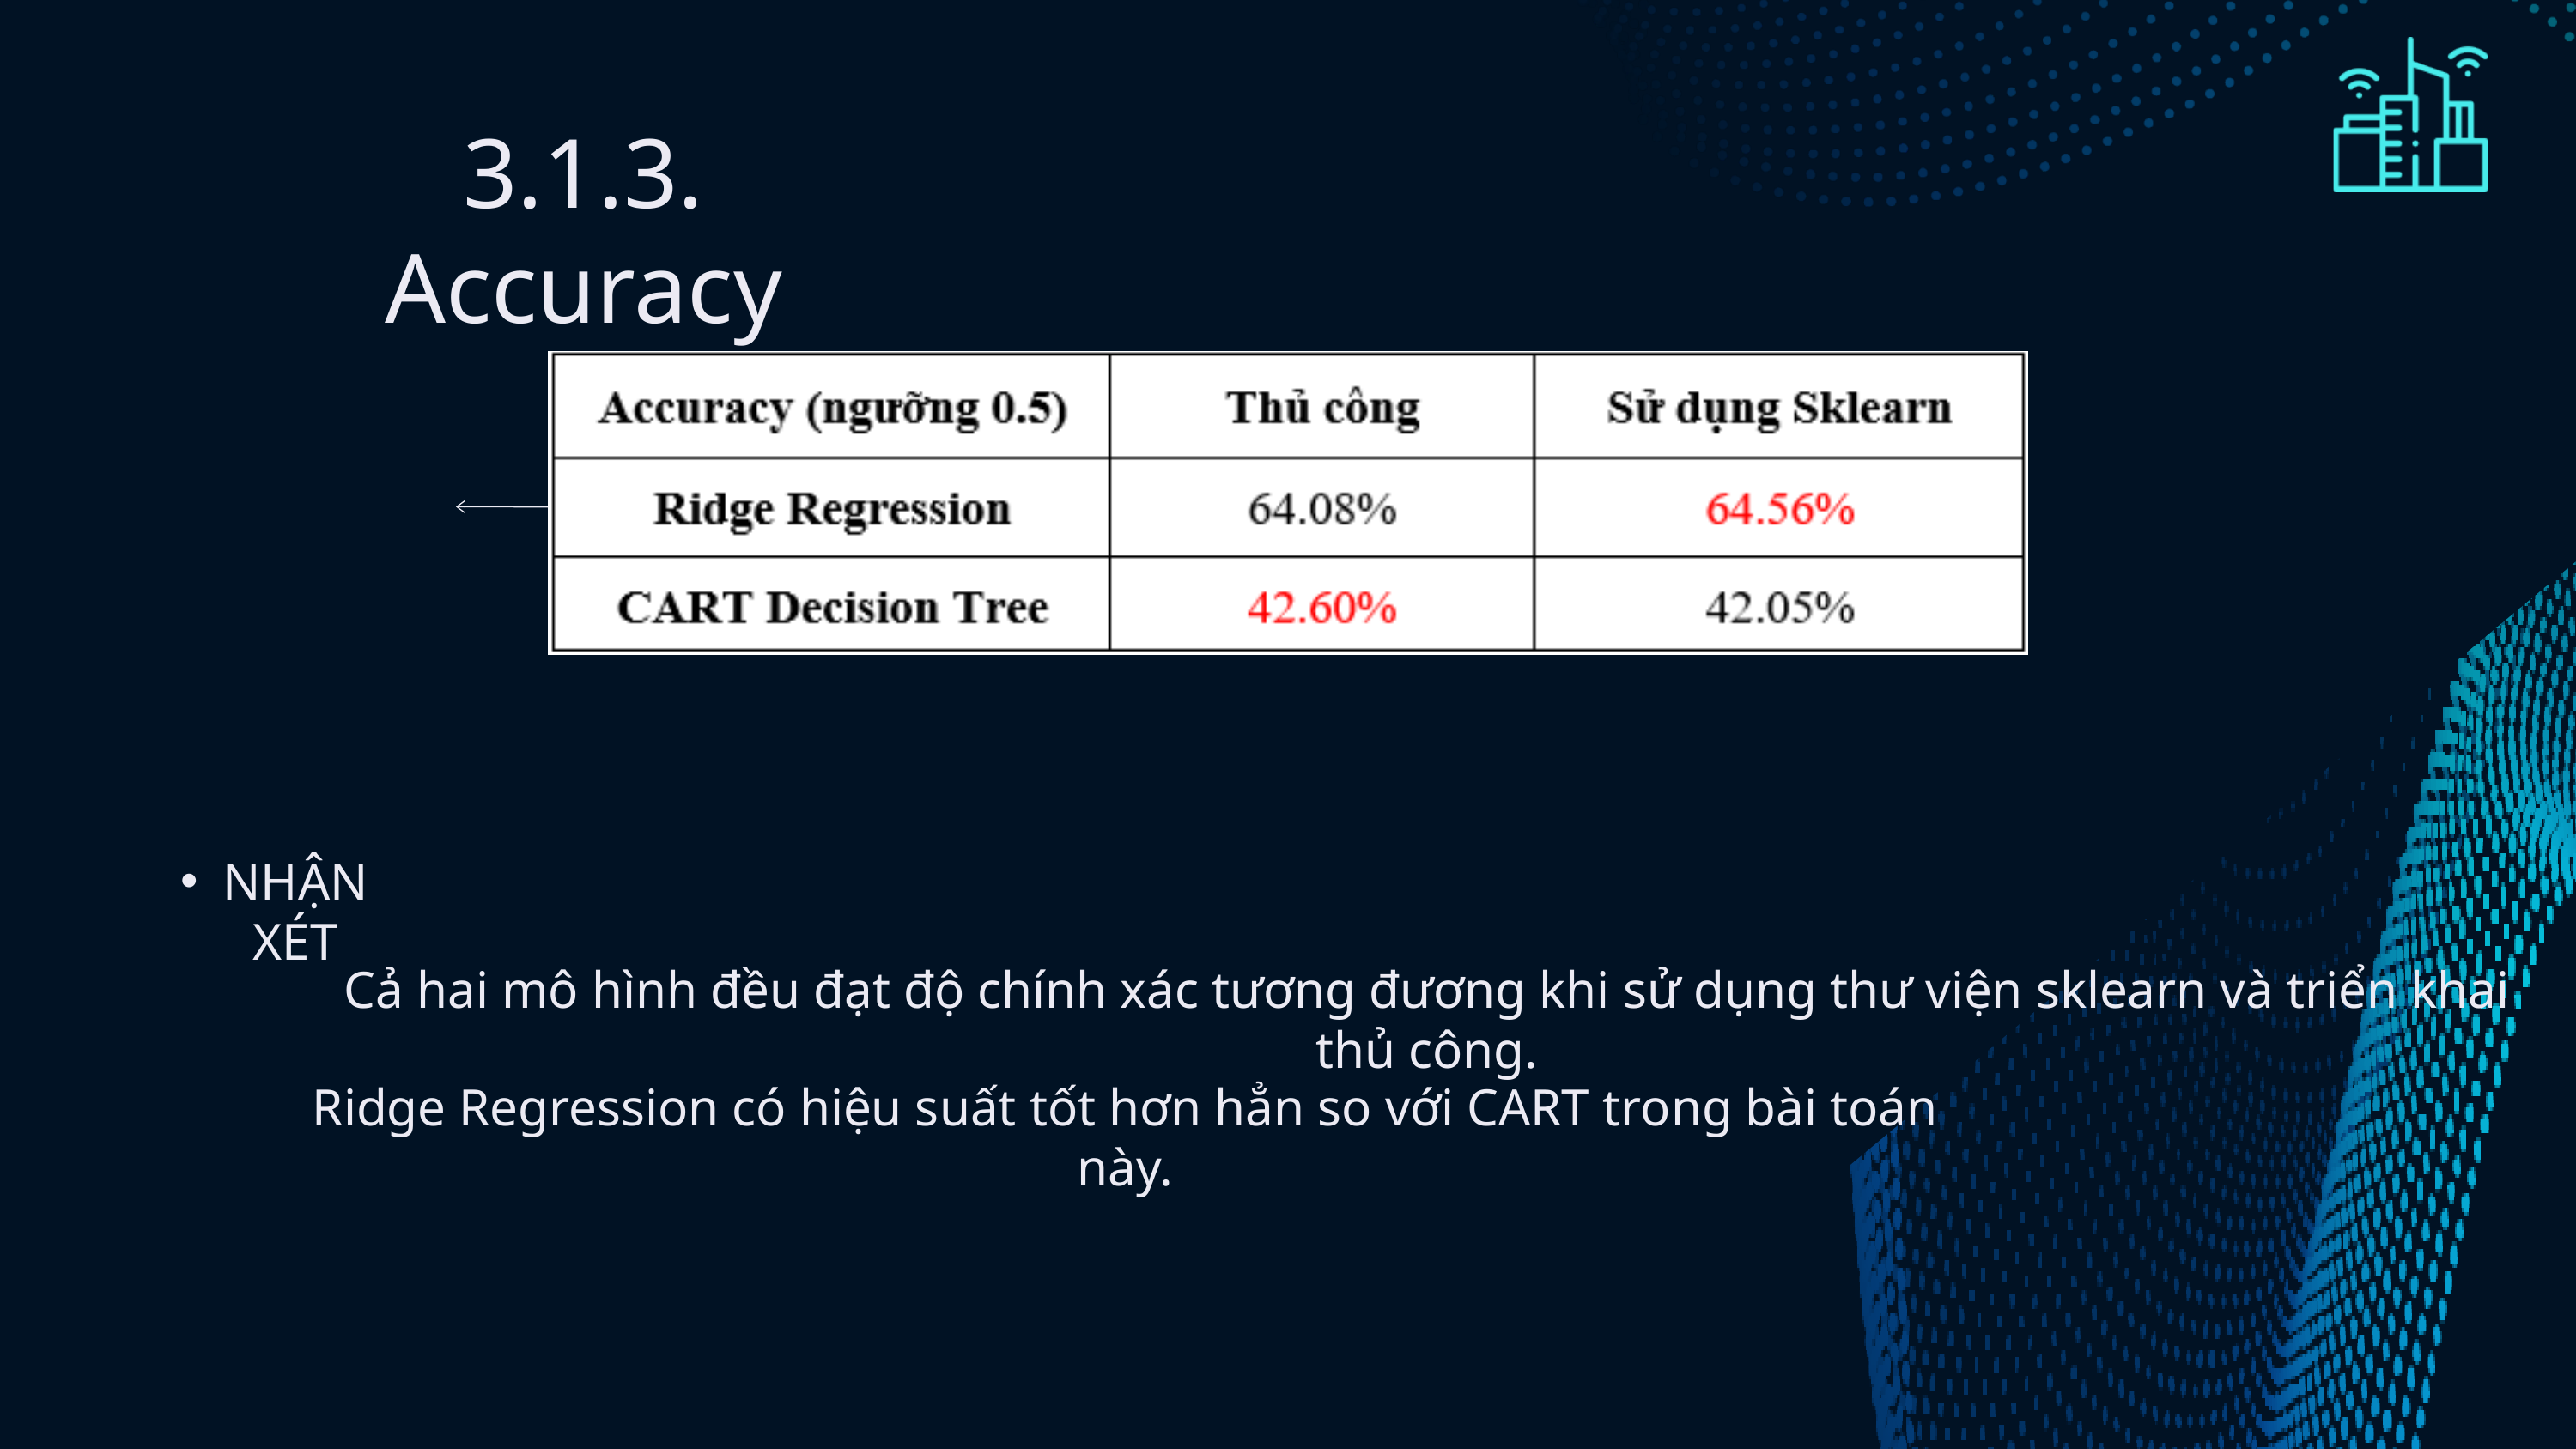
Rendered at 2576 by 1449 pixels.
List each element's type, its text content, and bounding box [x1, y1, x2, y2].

text_box [456, 500, 548, 513]
text_box NHẬN XÉT [89, 850, 417, 971]
text_box [548, 351, 2028, 655]
text_box 3.1.3. Accuracy [256, 112, 911, 343]
text_box [1508, 561, 2576, 1449]
text_box [2333, 37, 2488, 192]
text_box [1302, 0, 2576, 233]
text_box Cả hai mô hình đều đạt độ chính xác tương đương khi sử dụng thư viện sklearn và triển khai thủ công. [303, 958, 2551, 1138]
text_box Ridge Regression có hiệu suất tốt hơn hẳn so với CART trong bài toán này. [303, 1076, 1947, 1197]
